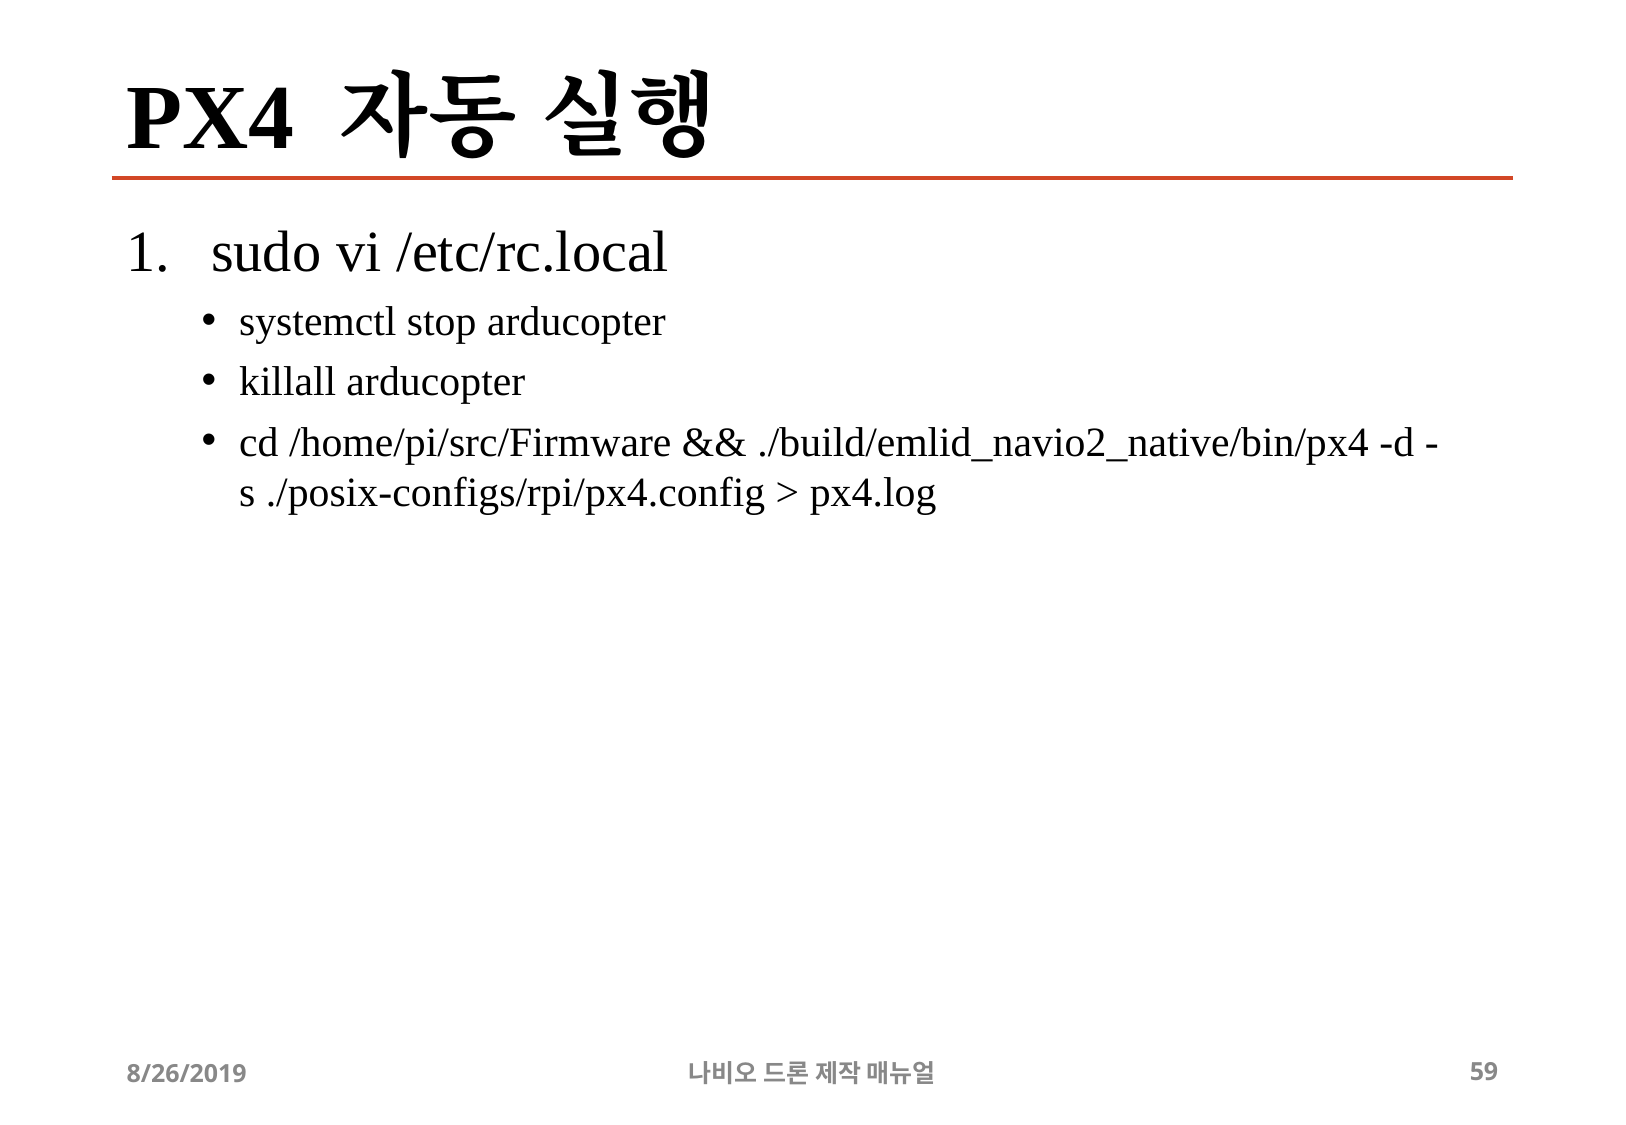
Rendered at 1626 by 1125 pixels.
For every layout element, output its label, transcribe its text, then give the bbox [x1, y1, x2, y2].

title PX4 자동 실행 [111, 59, 1514, 179]
list sudo vi /etc/rc.local systemctl stop arducopter killall arducopter cd /home/pi/src/Firmware && ./build/emlid_navio2_native/bin/px4 -d -s ./posix-configs/rpi/px4.config > px4.log [111, 205, 1514, 1014]
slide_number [111, 1042, 303, 1103]
slide_number ‹#› [1433, 1042, 1514, 1103]
footer 나비오 드론 제작 매뉴얼 [538, 1042, 1087, 1103]
